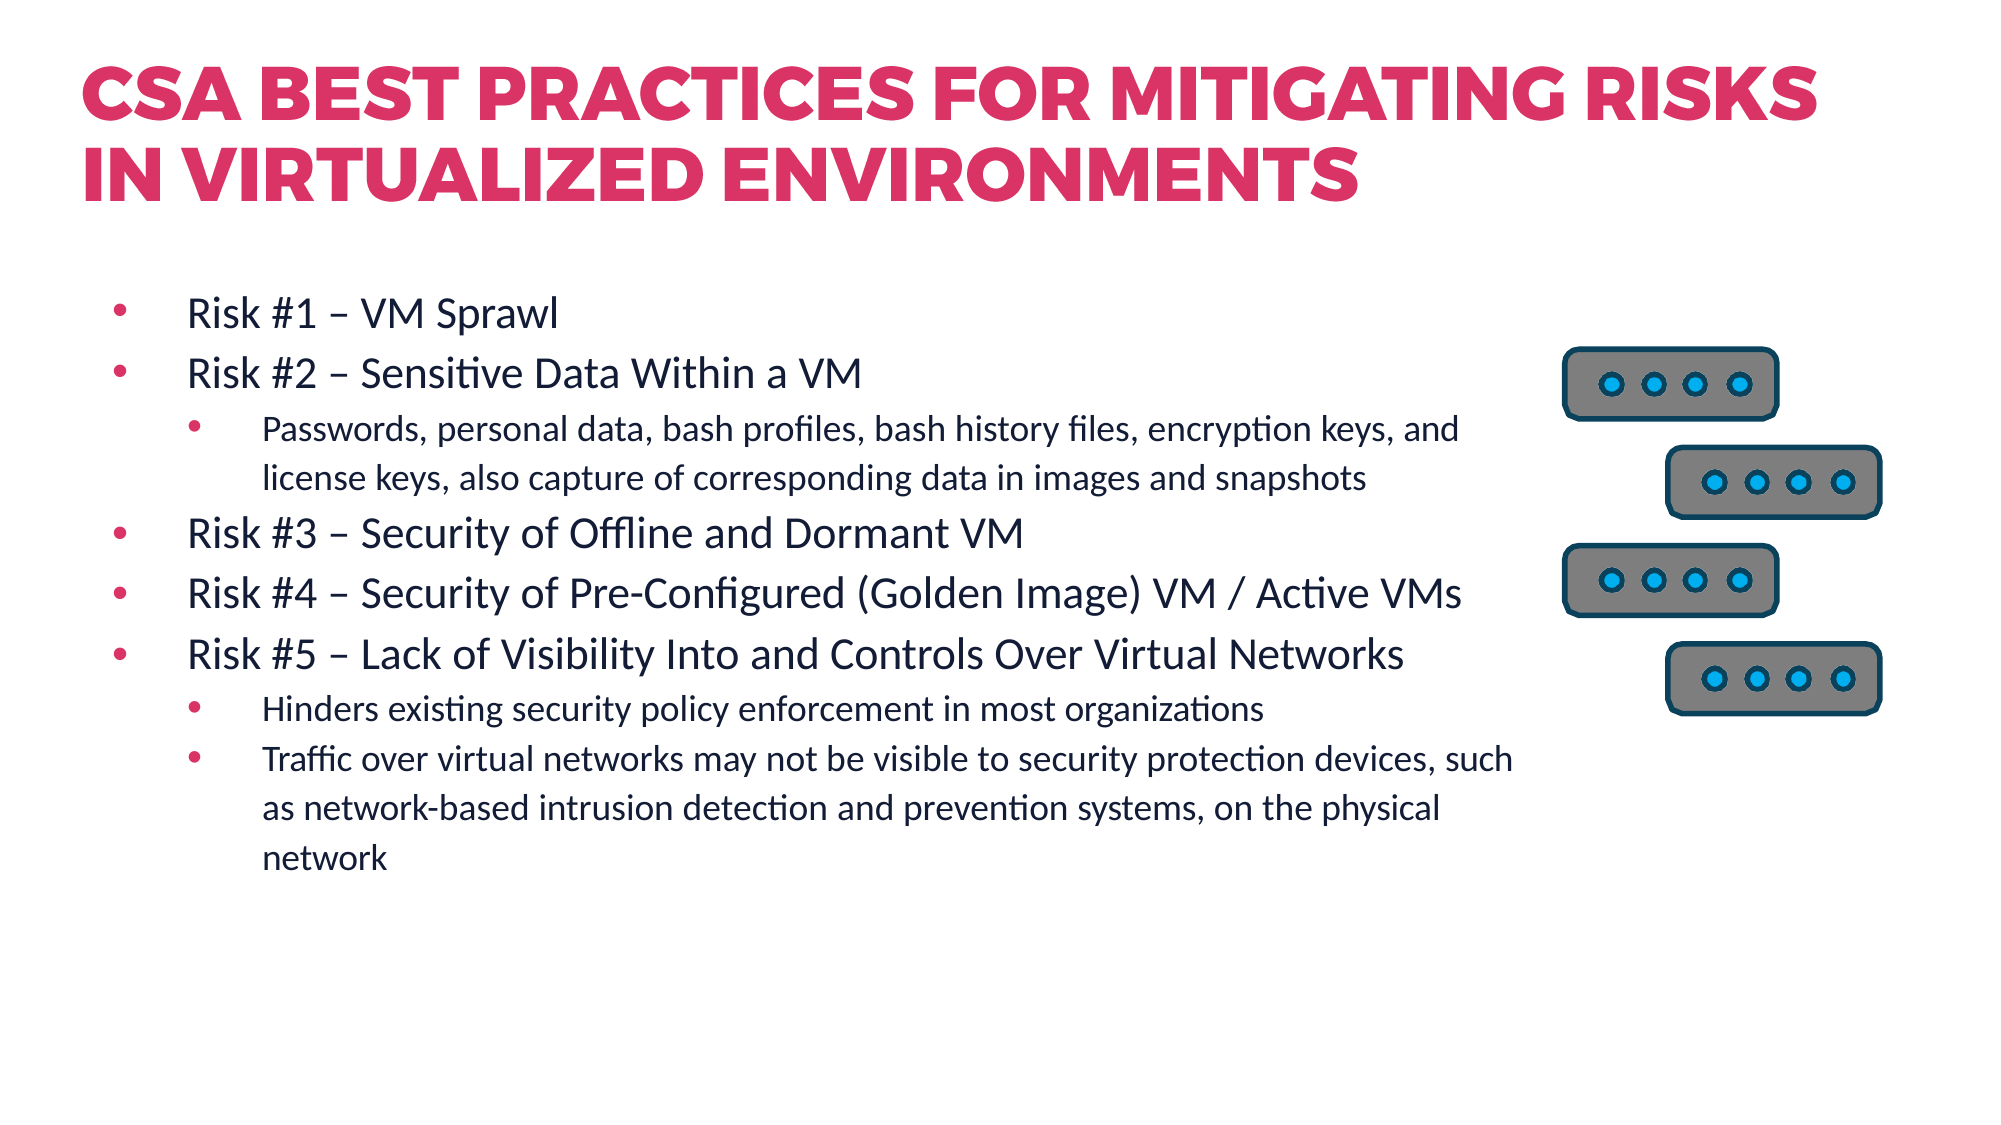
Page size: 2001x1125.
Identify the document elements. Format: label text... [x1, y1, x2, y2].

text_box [1664, 444, 1884, 521]
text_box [1664, 640, 1884, 717]
text_box Risk #3 – Security of Offline and Dormant VM Risk #4 – Security of Pre-Configured (Golden Image) VM / Active VMs Risk #5 – Lack of Visibility Into and Controls Over Virtual Networks [185, 494, 1473, 679]
text_box Risk #1 – VM Sprawl Risk #2 – Sensitive Data Within a VM Passwords, personal data, bash profiles, bash history files, encryption keys, and license keys, also capture of corresponding data in images and snapshots [110, 274, 1467, 498]
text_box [1561, 346, 1780, 423]
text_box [80, 46, 1878, 220]
text_box Hinders existing security policy enforcement in most organizations Traffic over virtual networks may not be visible to security protection devices, such as network-based intrusion detection and prevention systems, on the physical network [185, 682, 1521, 878]
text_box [1561, 542, 1780, 619]
text_box • • • [110, 494, 131, 679]
